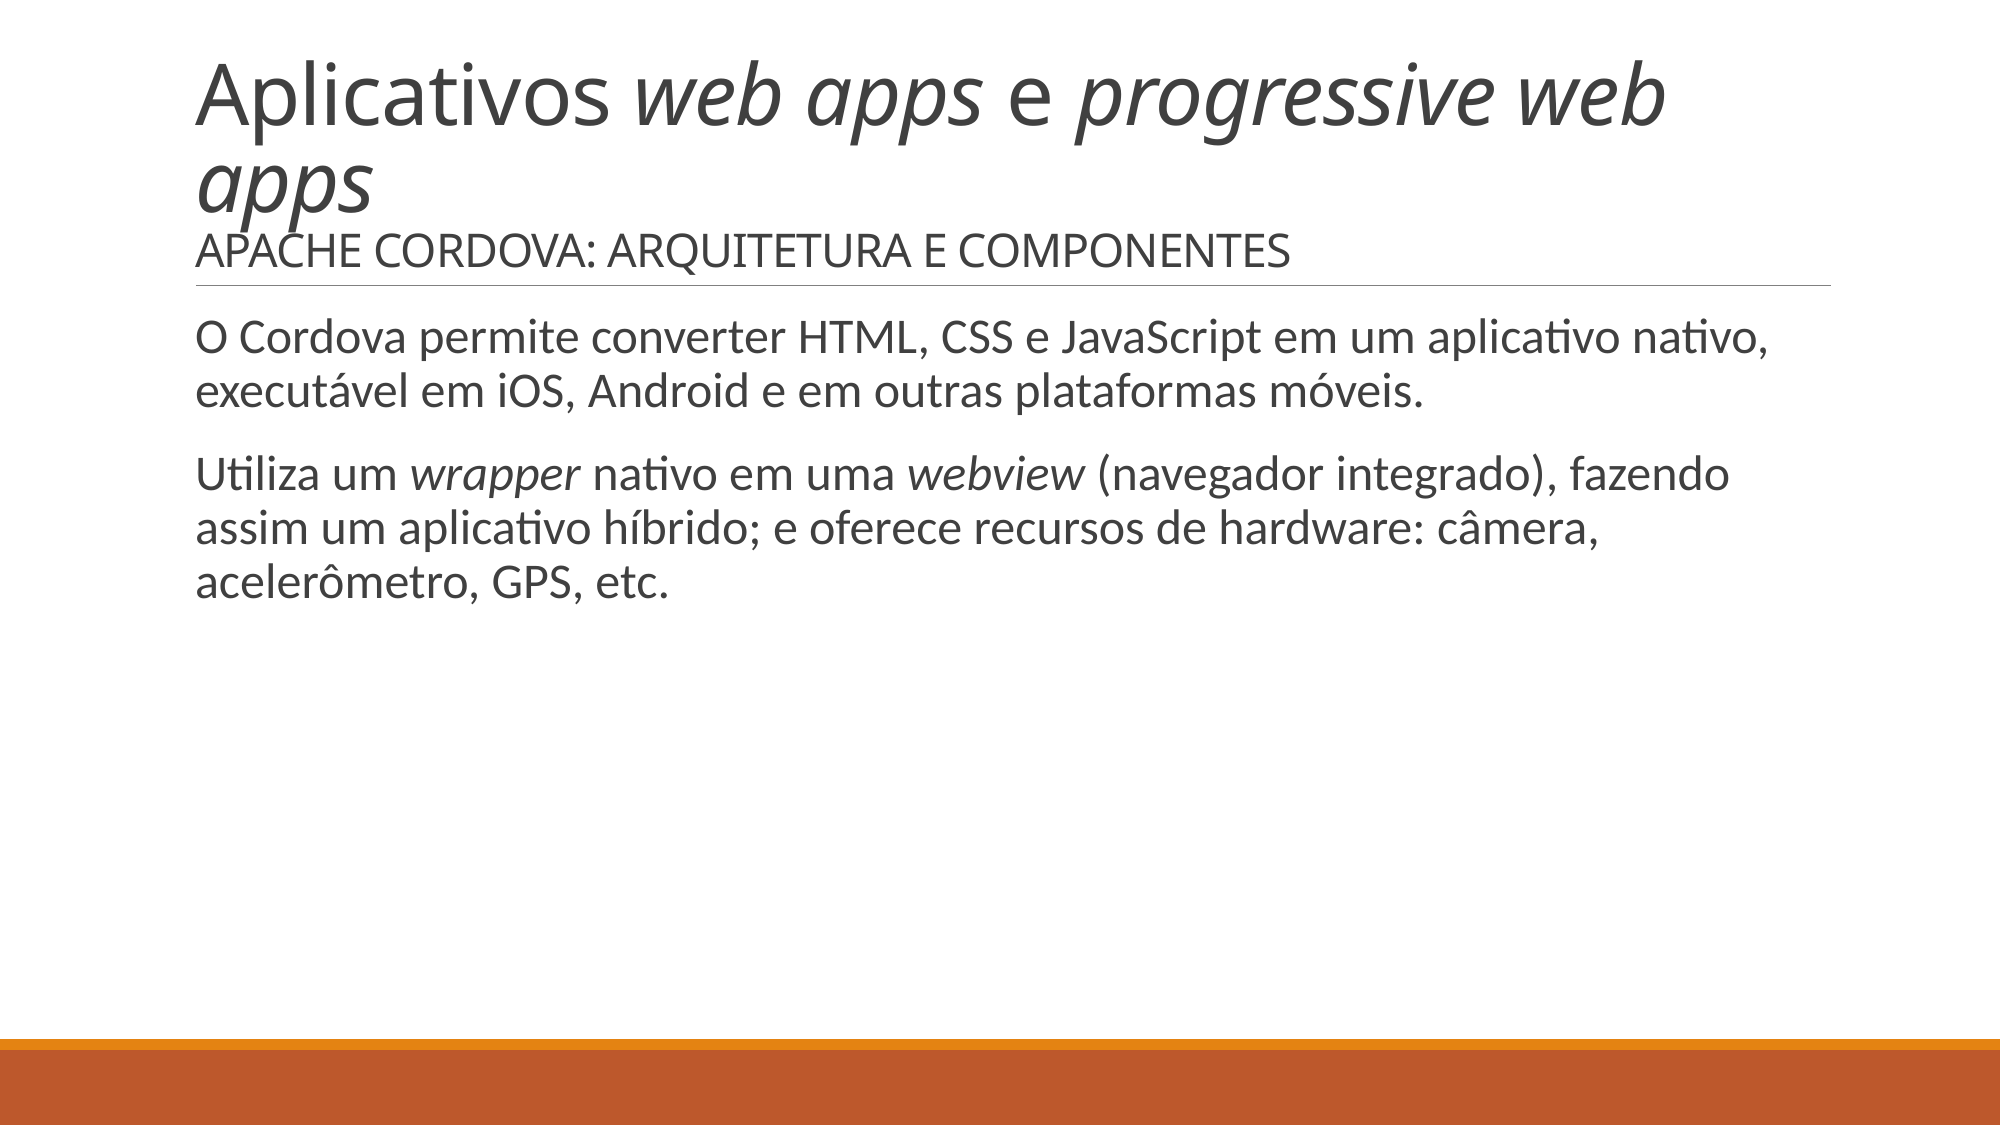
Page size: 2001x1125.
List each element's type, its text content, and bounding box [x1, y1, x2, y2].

title Aplicativos web apps e progressive web apps APACHE CORDOVA: ARQUITETURA E COMPONENTES [180, 47, 1830, 285]
list O Cordova permite converter HTML, CSS e JavaScript em um aplicativo nativo, executável em iOS, Android e em outras plataformas móveis. Utiliza um wrapper nativo em uma webview (navegador integrado), fazendo assim um aplicativo híbrido; e oferece recursos de hardware: câmera, acelerômetro, GPS, etc. [180, 302, 1830, 963]
